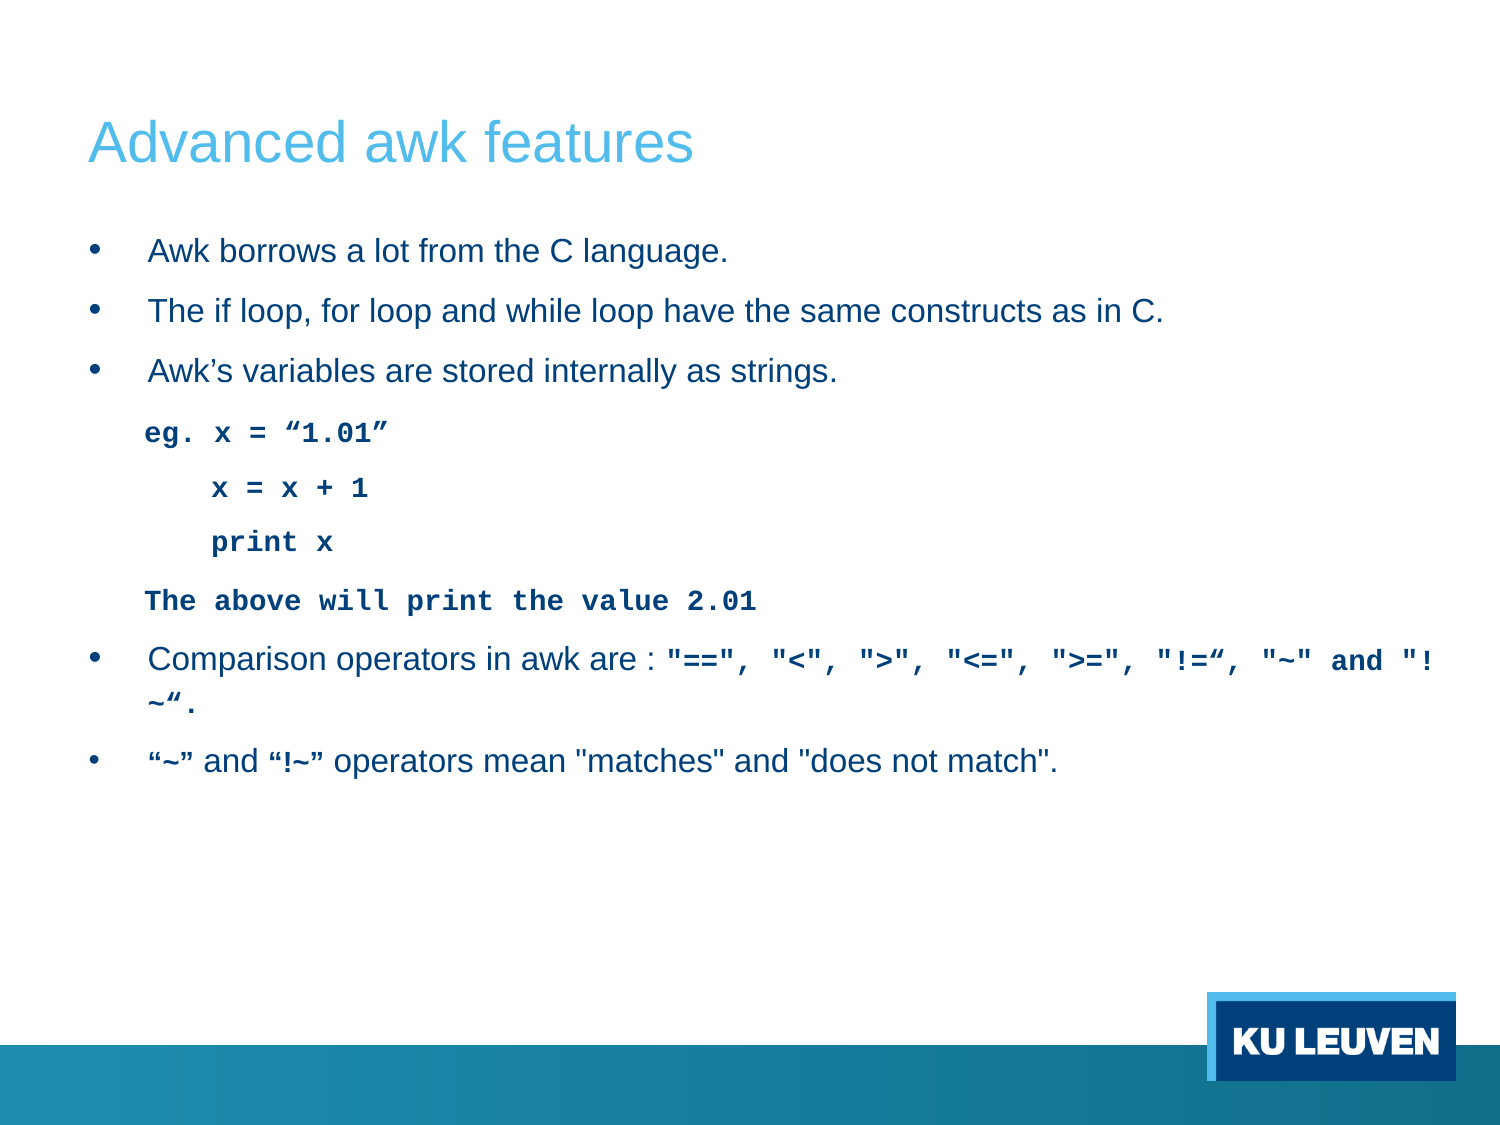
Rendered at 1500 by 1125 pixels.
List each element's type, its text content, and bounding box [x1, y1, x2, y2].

list Awk borrows a lot from the C language. The if loop, for loop and while loop have the same constructs as in C. Awk’s variables are stored internally as strings. eg. x = “1.01” x = x + 1 print x The above will print the value 2.01 Comparison operators in awk are : "==", "<", ">", "<=", ">=", "!=“, "~" and "!~“. “~” and “!~” operators mean "matches" and "does not match". [88, 221, 1456, 948]
picture [1207, 992, 1456, 1081]
title Advanced awk features [88, 29, 1456, 178]
